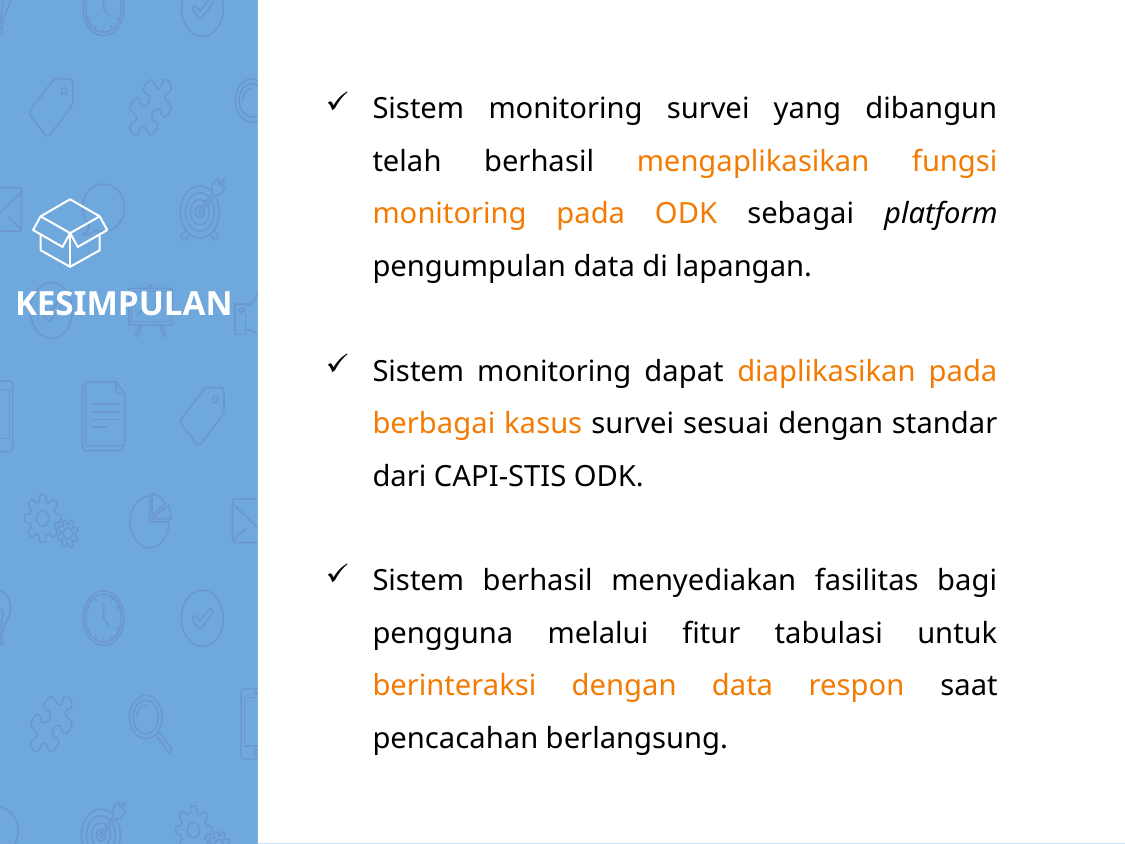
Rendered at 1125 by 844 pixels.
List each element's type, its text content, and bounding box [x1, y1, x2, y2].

title KESIMPULAN [0, 266, 282, 408]
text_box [32, 199, 108, 267]
slide_number 32 [0, 30, 79, 237]
text_box Sistem monitoring survei yang dibangun telah berhasil mengaplikasikan fungsi monitoring pada ODK sebagai platform pengumpulan data di lapangan. Sistem monitoring dapat diaplikasikan pada berbagai kasus survei sesuai dengan standar dari CAPI-STIS ODK. Sistem berhasil menyediakan fasilitas bagi pengguna melalui fitur tabulasi untuk berinteraksi dengan data respon saat pencacahan berlangsung. [310, 24, 1013, 762]
